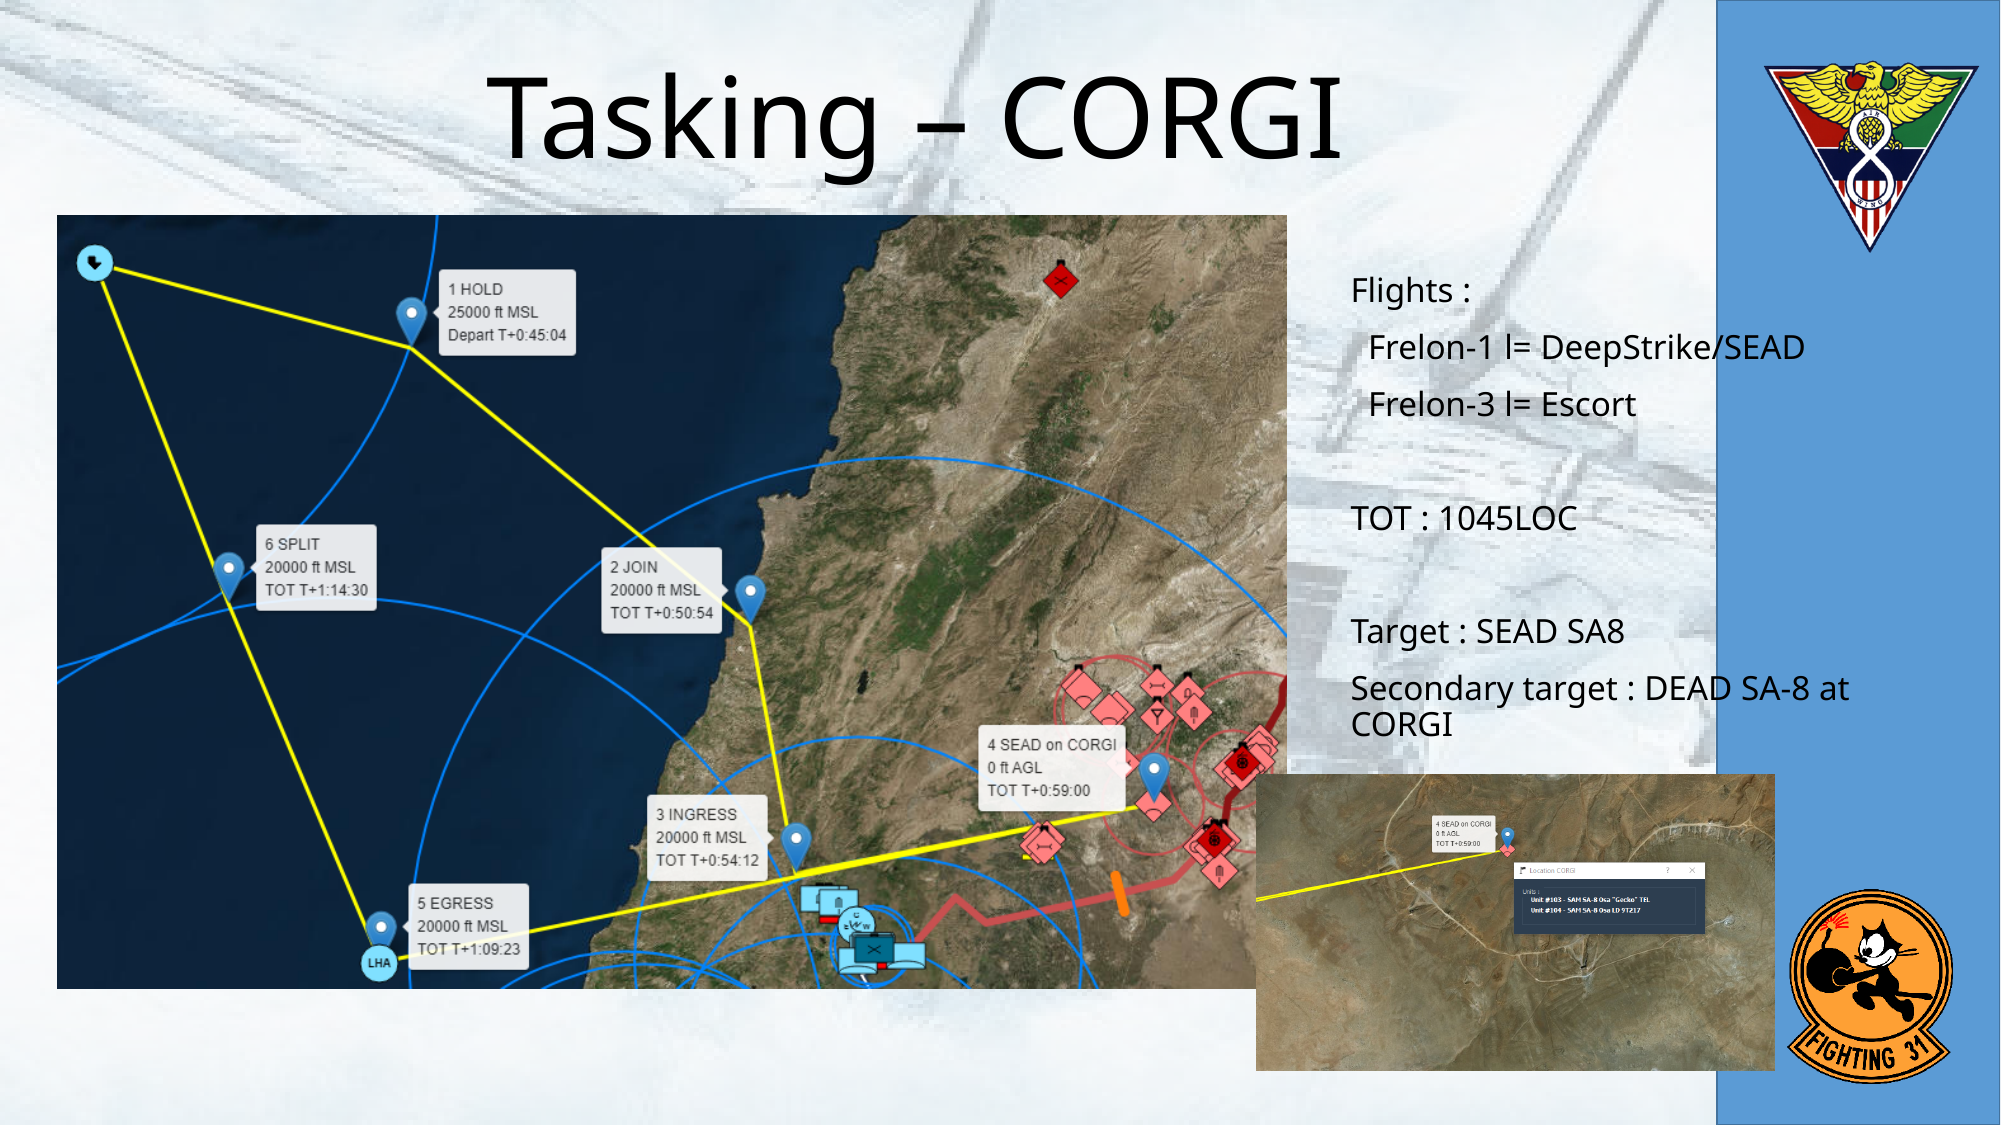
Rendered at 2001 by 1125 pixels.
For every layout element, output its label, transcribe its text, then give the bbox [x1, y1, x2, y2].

picture [1787, 889, 1953, 1084]
picture [1750, 48, 1990, 267]
list Flights : Frelon-1 l= DeepStrike/SEAD Frelon-3 l= Escort TOT : 1045LOC Target : SEAD SA8 Secondary target : DEAD SA-8 at CORGI [1335, 266, 1893, 1014]
picture [57, 215, 1775, 1071]
title Tasking – CORGI [131, 12, 1701, 231]
